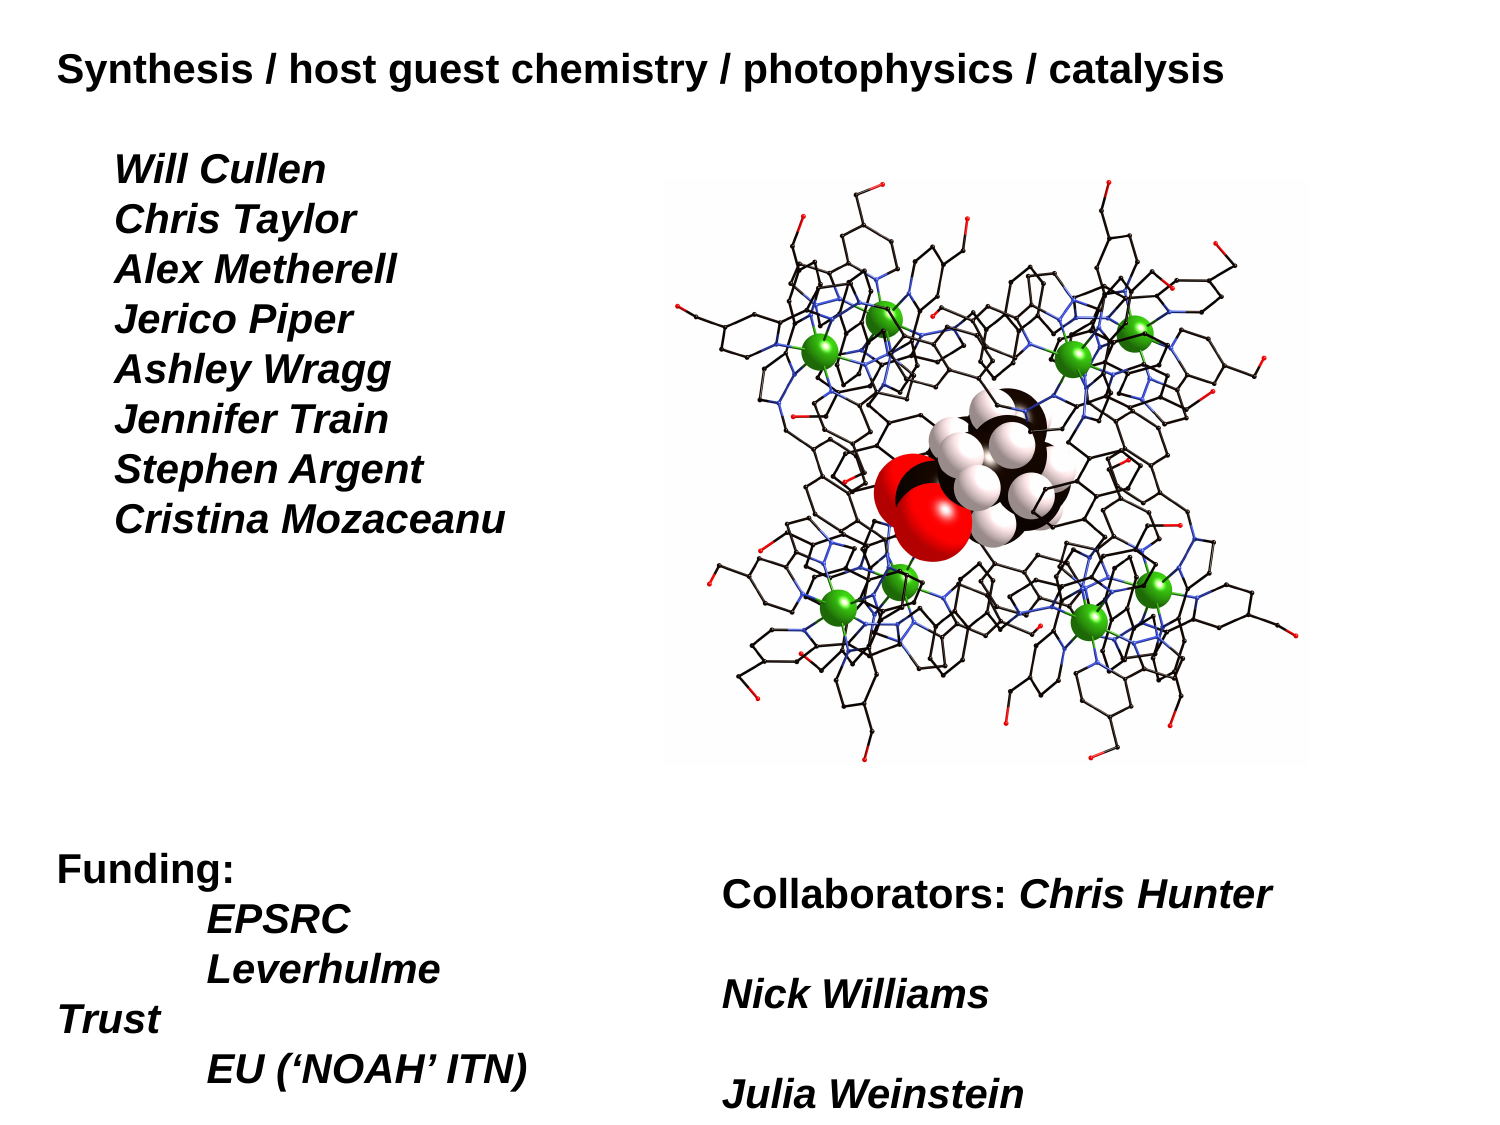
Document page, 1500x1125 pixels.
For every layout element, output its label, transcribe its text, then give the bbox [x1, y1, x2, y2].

text_box Funding: EPSRC Leverhulme Trust EU (‘NOAH’ ITN) [41, 834, 549, 1100]
picture [664, 178, 1310, 767]
text_box Synthesis / host guest chemistry / photophysics / catalysis Will Cullen Chris Taylor Alex Metherell Jerico Piper Ashley Wragg Jennifer Train Stephen Argent Cristina Mozaceanu [41, 34, 1454, 700]
text_box Collaborators: Chris Hunter Nick Williams Julia Weinstein [707, 859, 1403, 1125]
